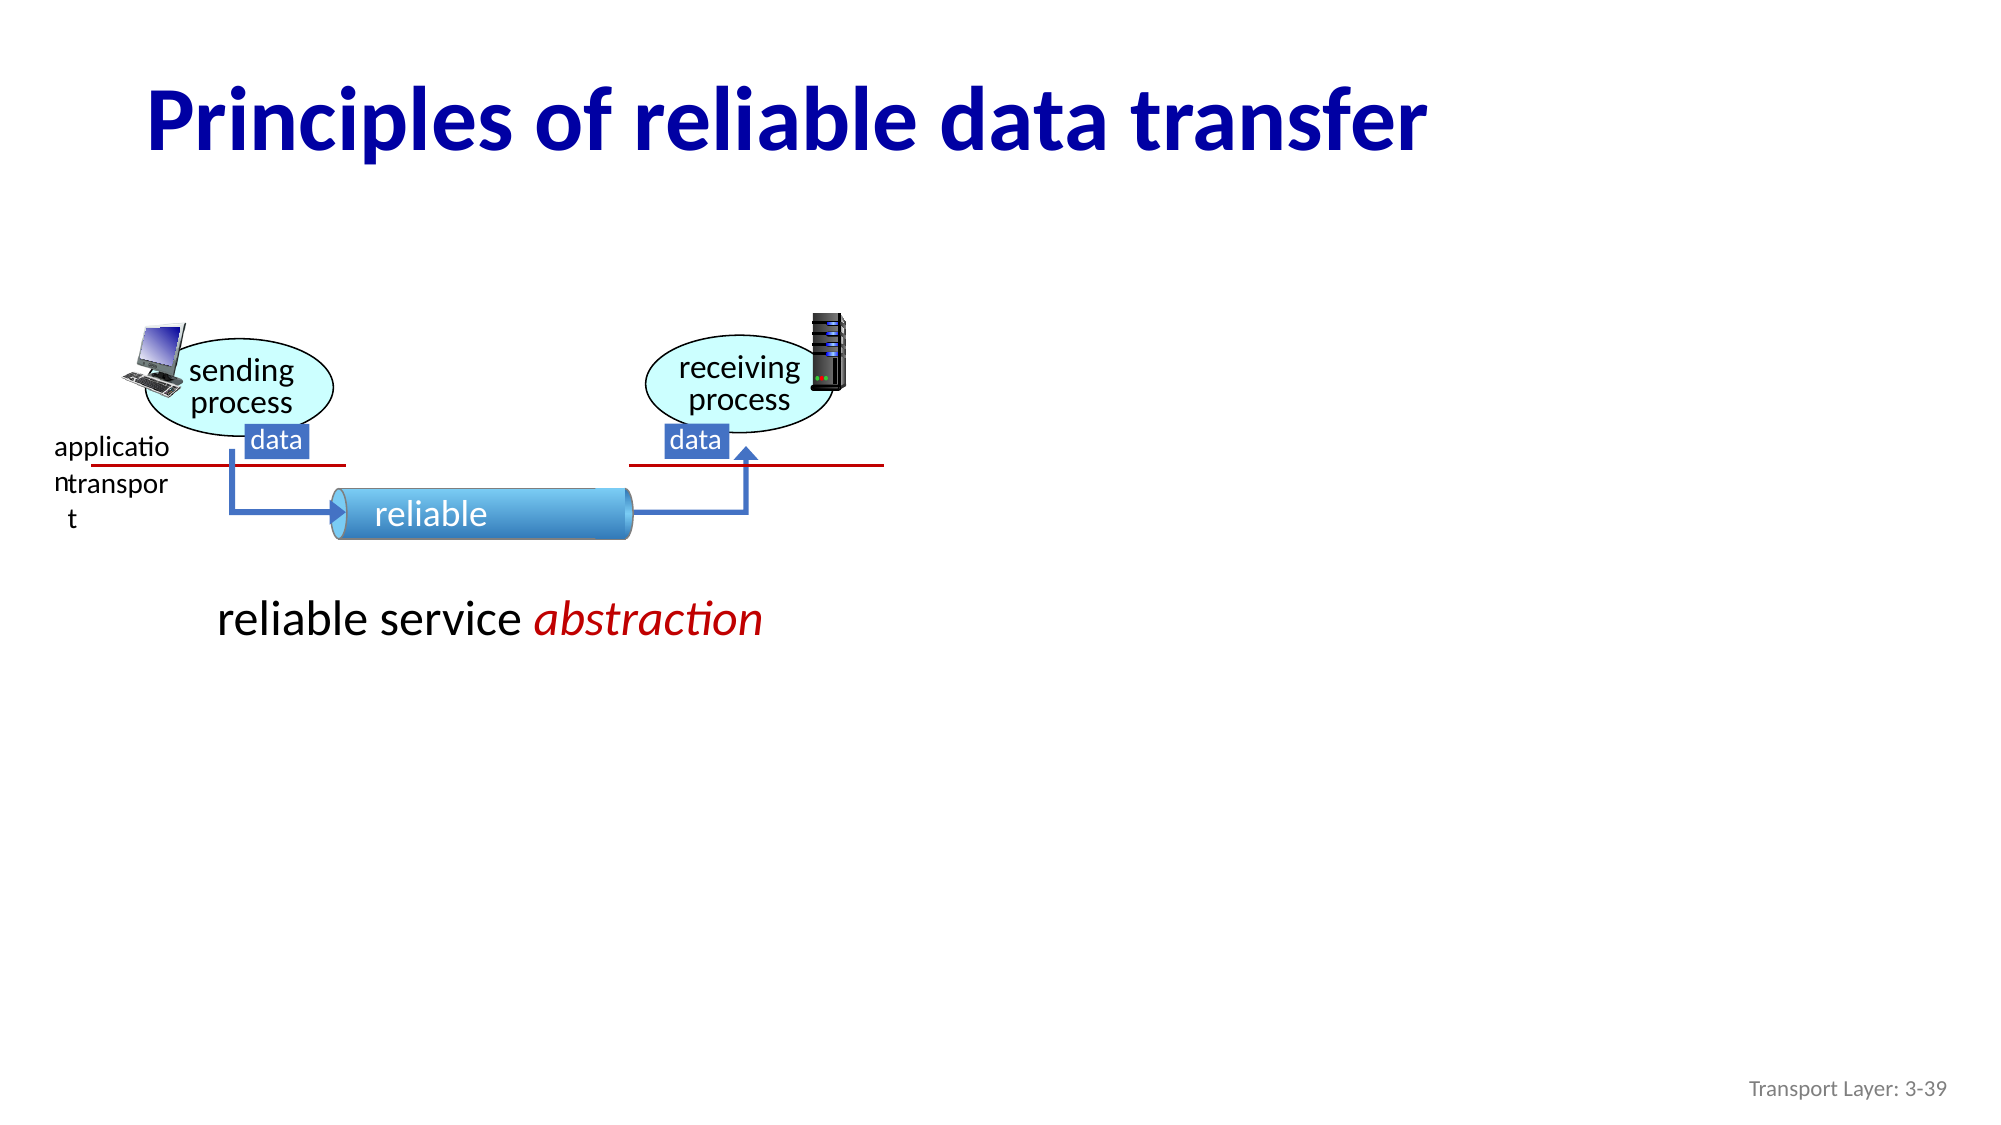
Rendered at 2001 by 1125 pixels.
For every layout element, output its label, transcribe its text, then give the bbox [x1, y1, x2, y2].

slide_number Transport Layer: 3-39 [1512, 1056, 1963, 1117]
title Principles of reliable data transfer [131, 47, 1952, 195]
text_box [38, 313, 884, 655]
